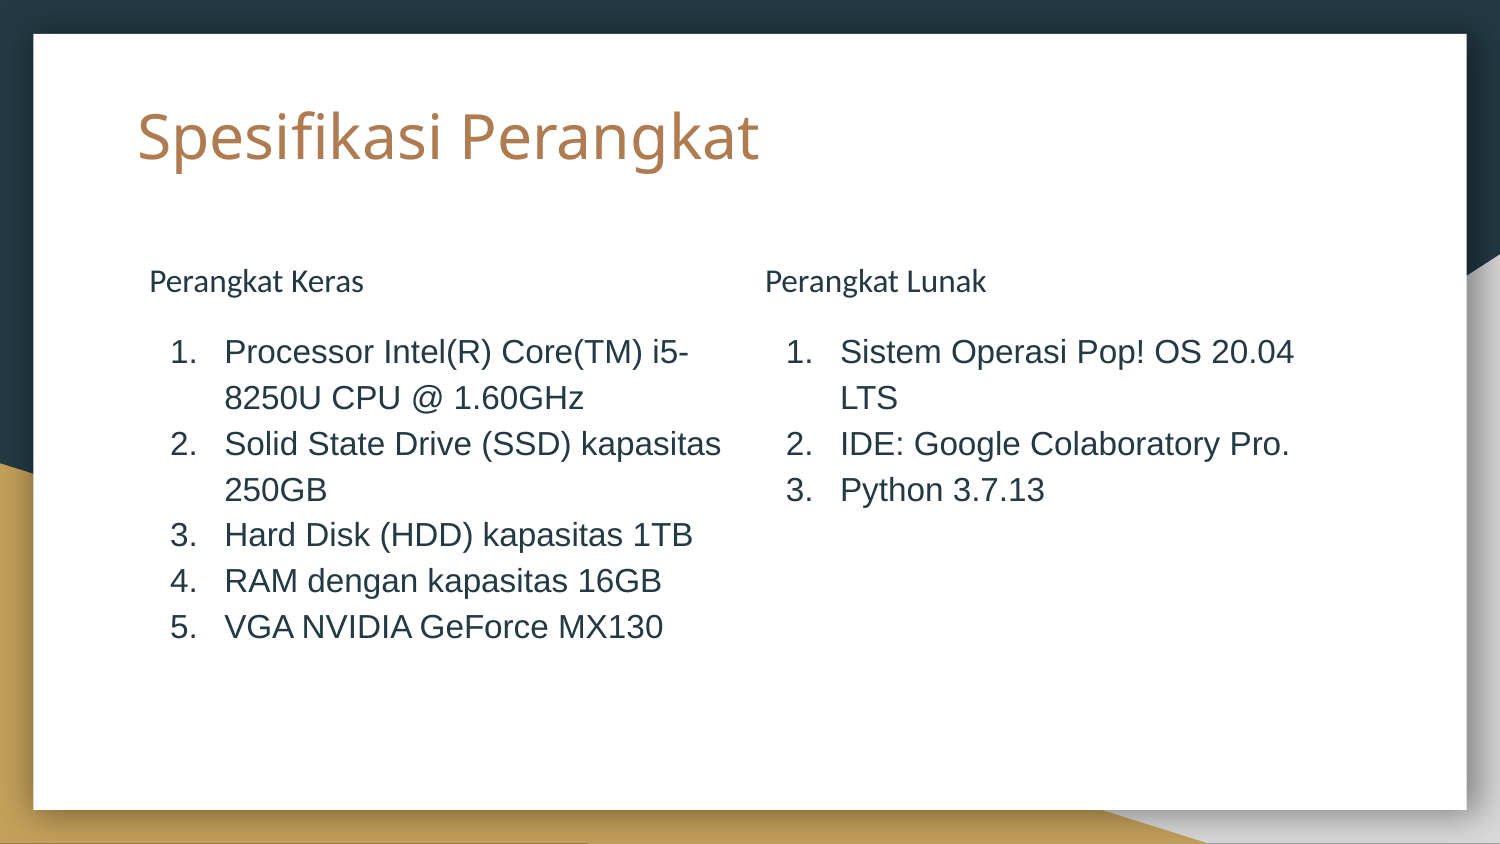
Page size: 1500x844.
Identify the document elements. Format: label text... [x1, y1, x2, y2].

list Perangkat Keras Processor Intel(R) Core(TM) i5-8250U CPU @ 1.60GHz Solid State Drive (SSD) kapasitas 250GB Hard Disk (HDD) kapasitas 1TB RAM dengan kapasitas 16GB VGA NVIDIA GeForce MX130 [134, 238, 739, 729]
title Spesifikasi Perangkat [122, 81, 1354, 239]
list Perangkat Lunak Sistem Operasi Pop! OS 20.04 LTS IDE: Google Colaboratory Pro. Python 3.7.13 [750, 238, 1355, 713]
